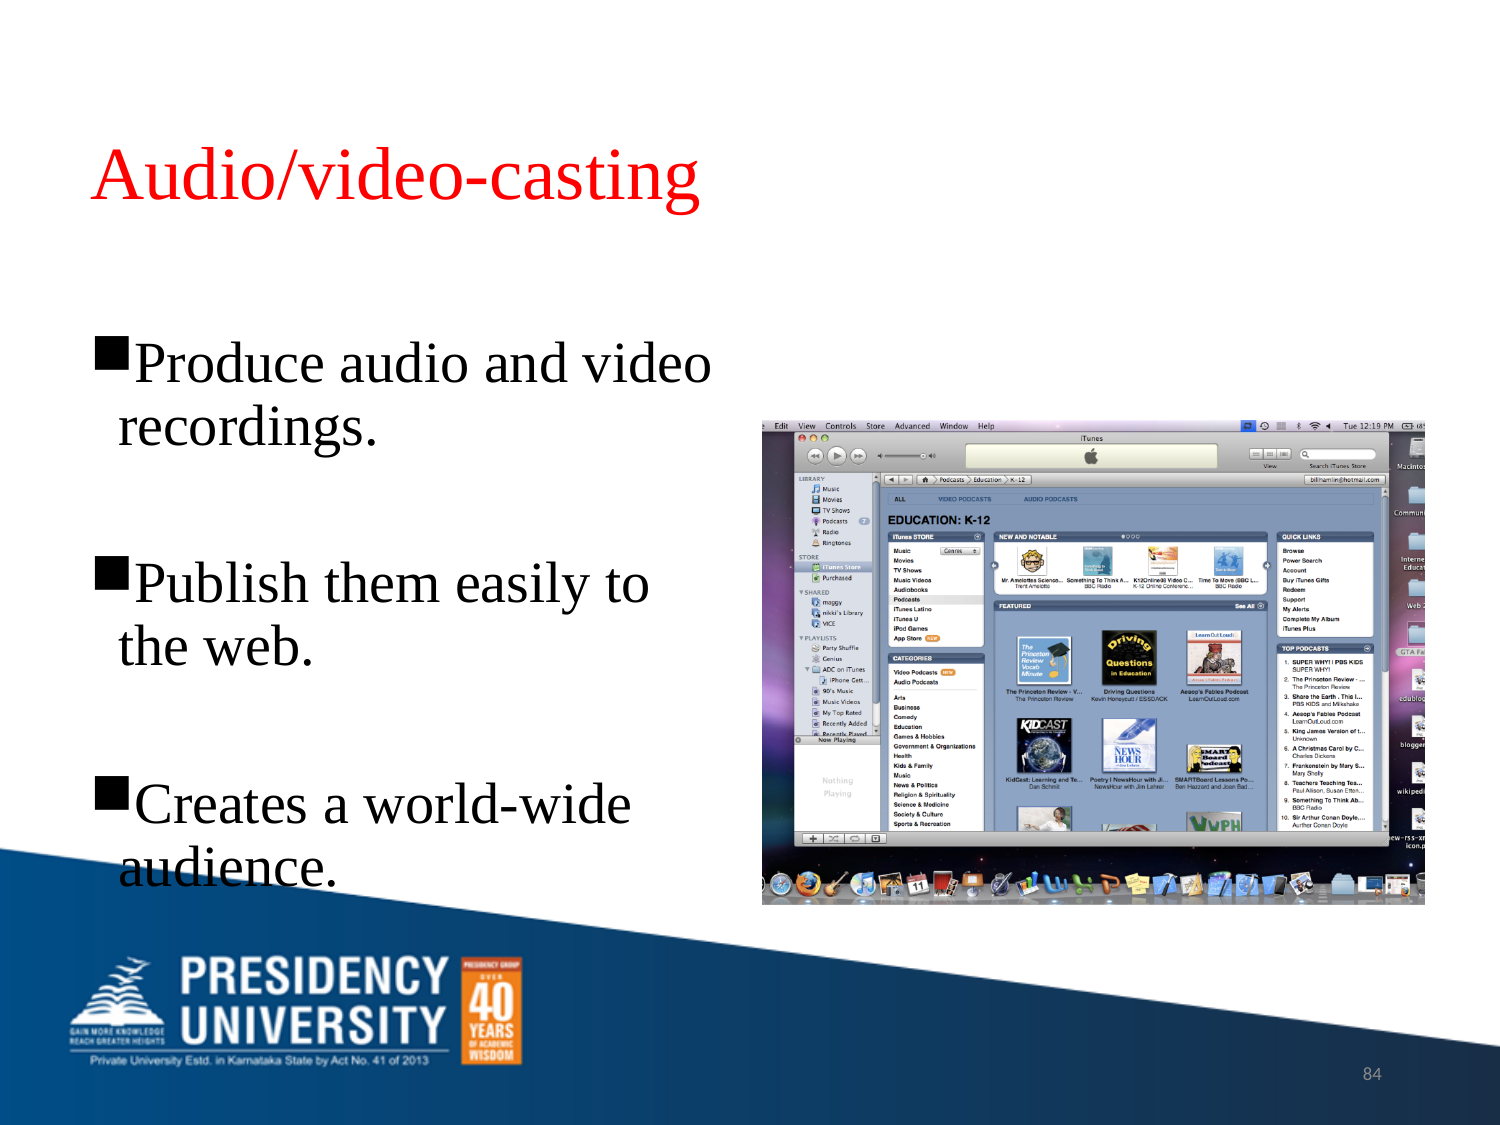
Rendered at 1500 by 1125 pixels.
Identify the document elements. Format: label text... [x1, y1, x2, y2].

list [762, 420, 1425, 905]
slide_number 84 [1059, 1042, 1397, 1103]
picture [0, 845, 1500, 1125]
title Audio/video-casting [75, 62, 1425, 288]
list Produce audio and video recordings. Publish them easily to the web. Creates a world-wide audience. [75, 324, 738, 1000]
